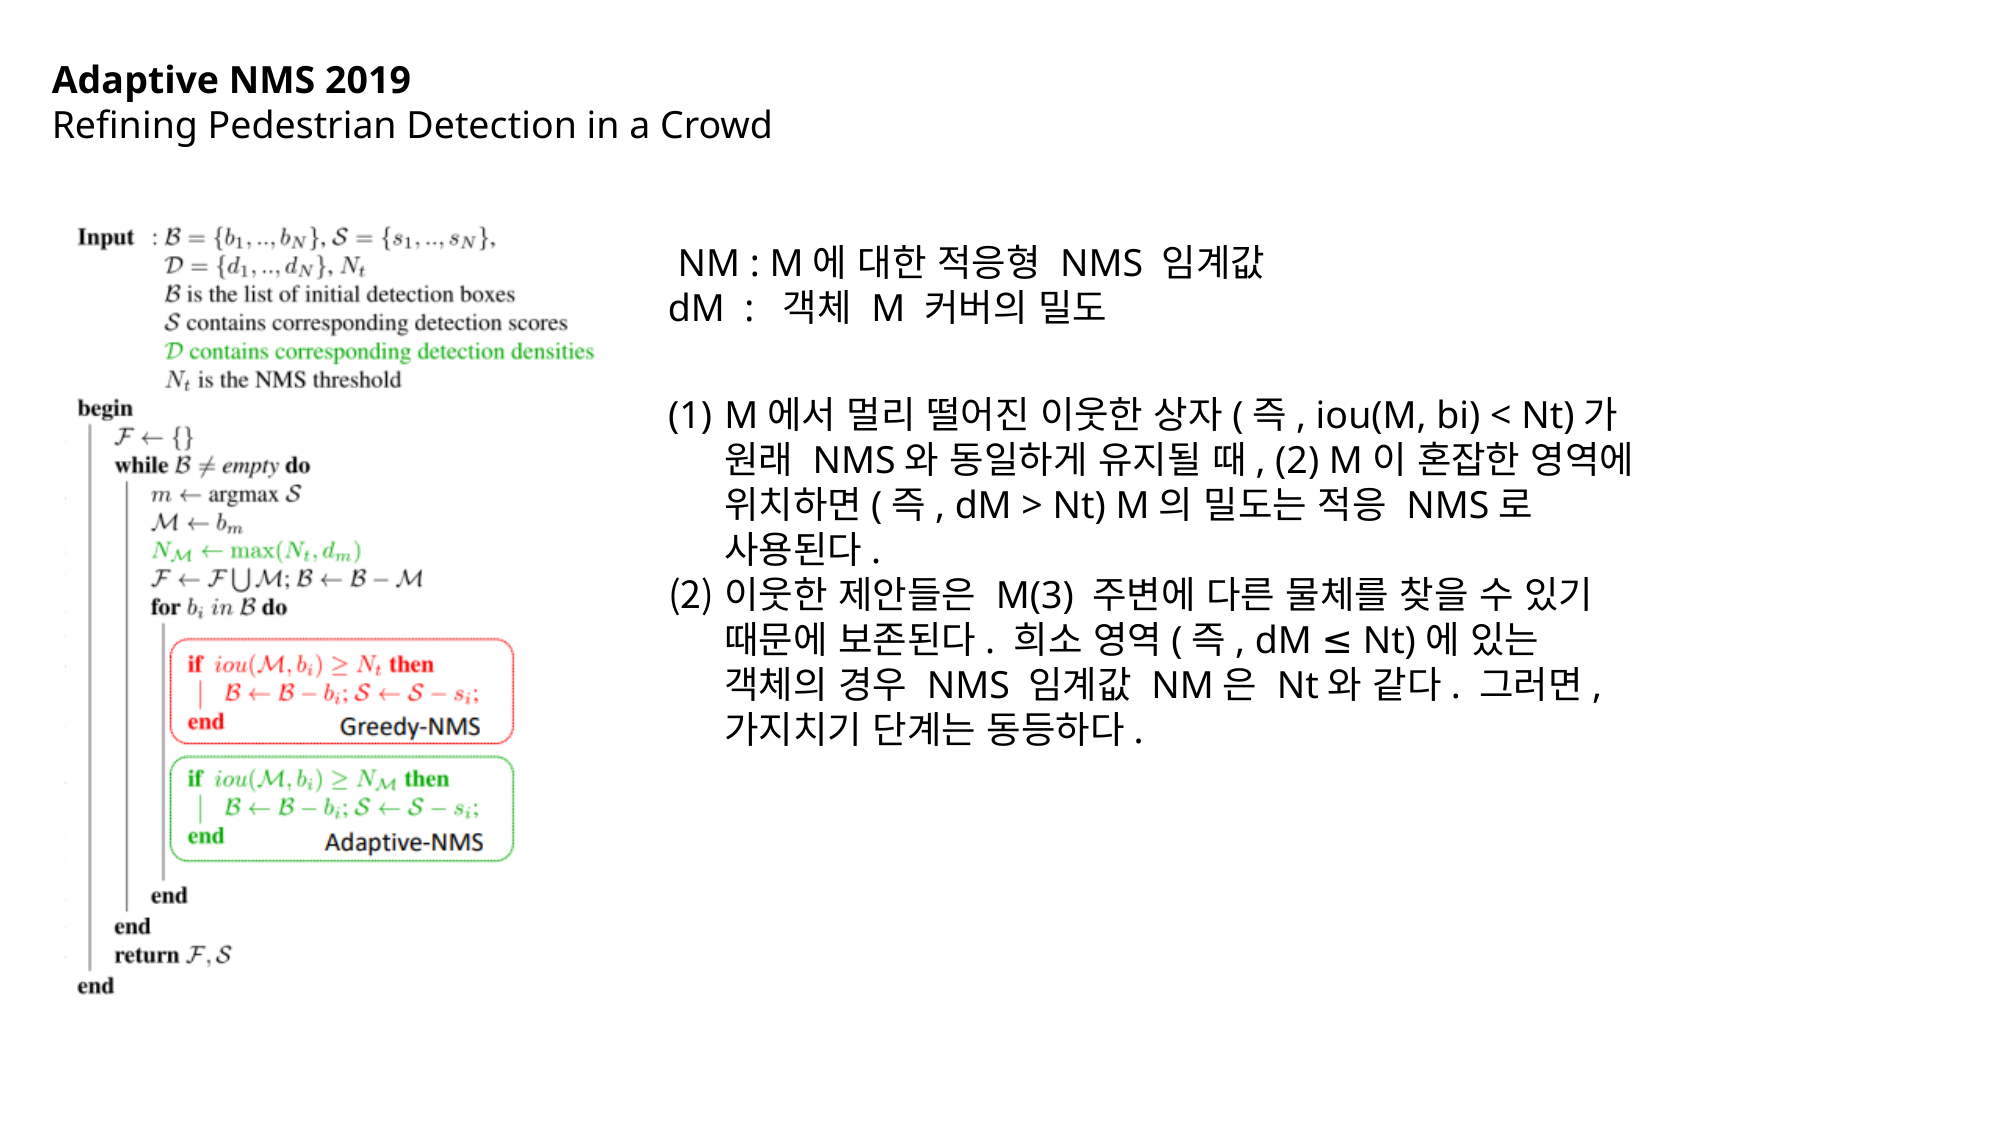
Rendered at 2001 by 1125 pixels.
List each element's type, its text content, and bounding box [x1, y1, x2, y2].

text_box M에서 멀리 떨어진 이웃한 상자(즉, iou(M, bi) < Nt)가 원래 NMS와 동일하게 유지될 때, (2) M이 혼잡한 영역에 위치하면(즉, dM > Nt) M의 밀도는 적응 NMS로 사용된다. 이웃한 제안들은 M(3) 주변에 다른 물체를 찾을 수 있기 때문에 보존된다. 희소 영역(즉, dM ≤ Nt)에 있는 객체의 경우 NMS 임계값 NM은 Nt와 같다. 그러면, 가지치기 단계는 동등하다. [699, 383, 1653, 759]
text_box Adaptive NMS 2019 Refining Pedestrian Detection in a Crowd [37, 48, 1038, 154]
picture [37, 202, 699, 1015]
text_box NM : M에 대한 적응형 NMS 임계값 dM : 객체 M 커버의 밀도 [699, 231, 1654, 337]
